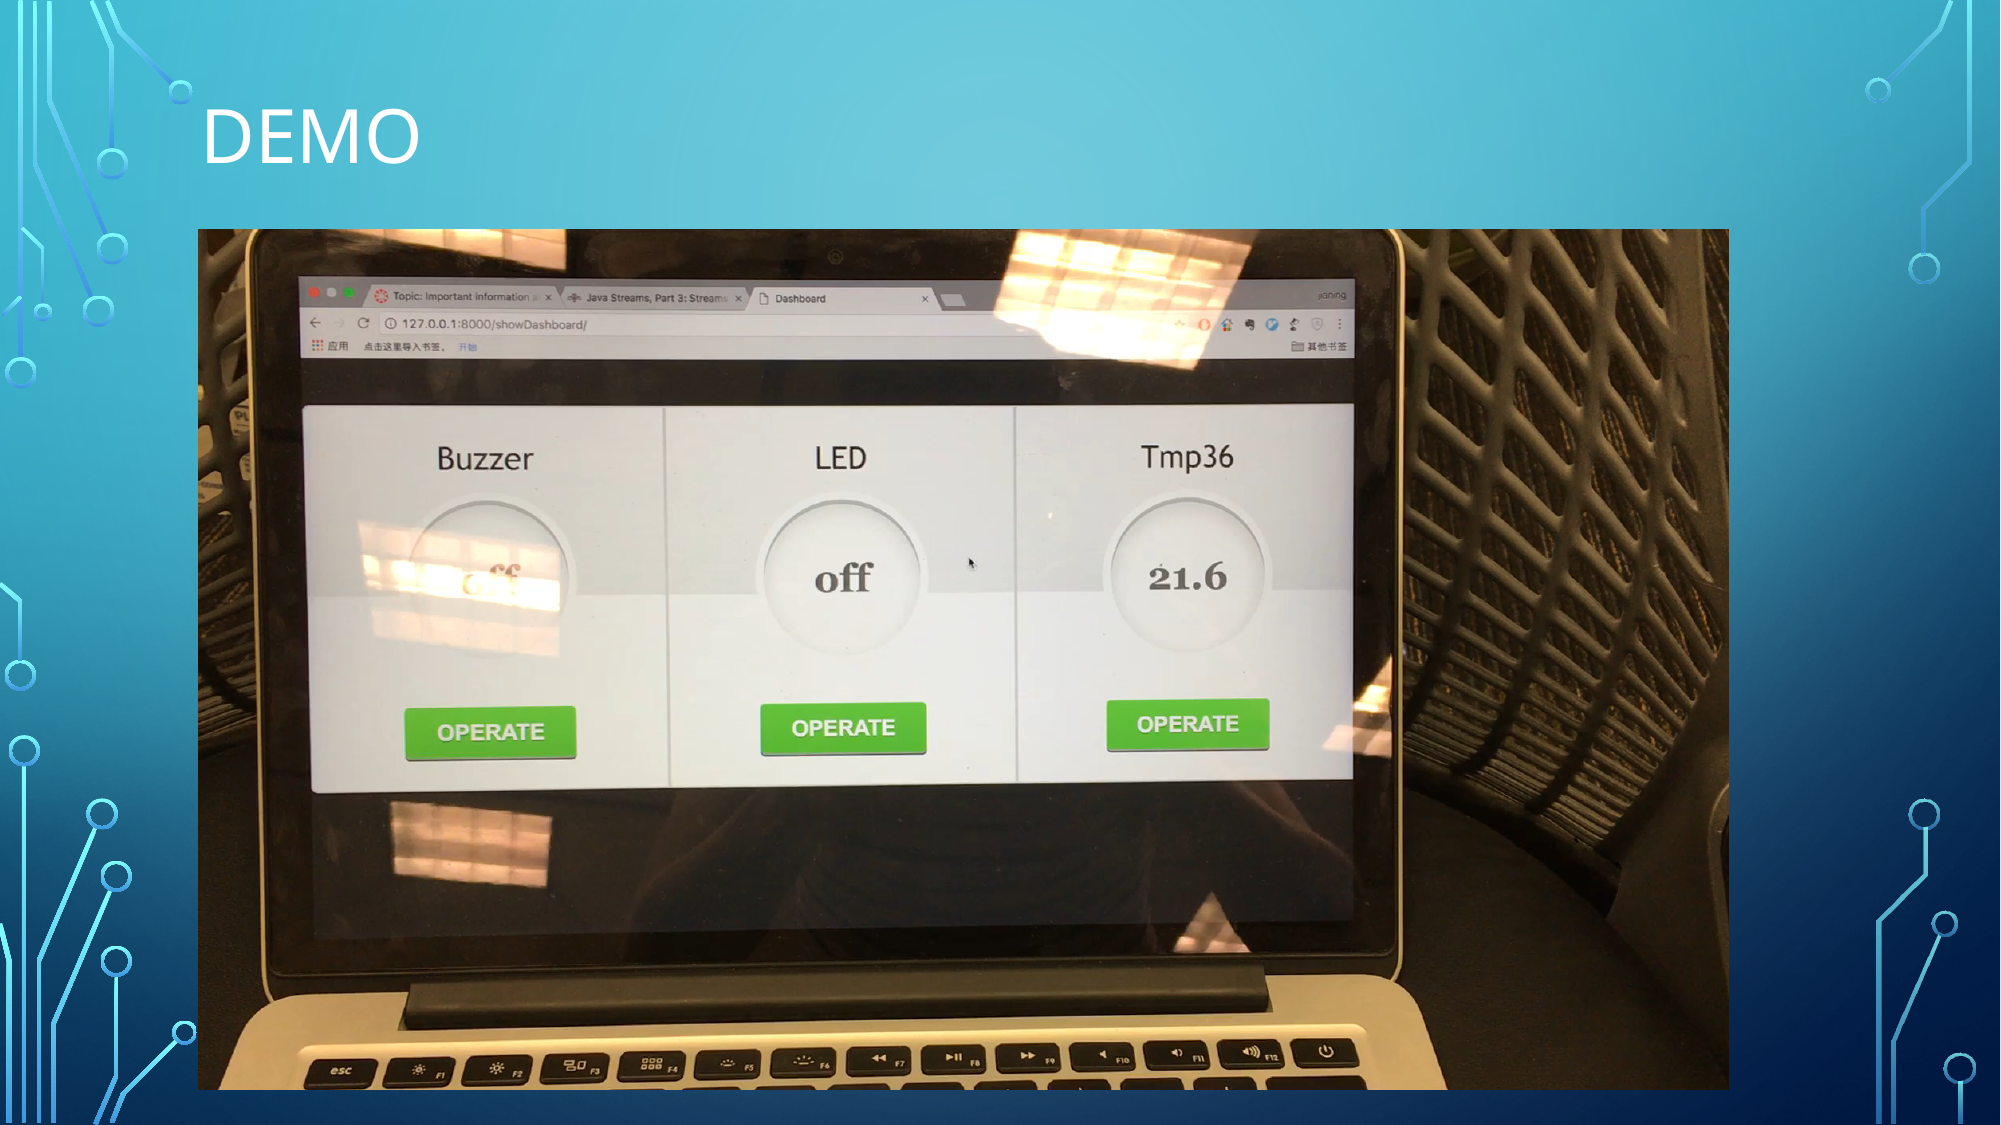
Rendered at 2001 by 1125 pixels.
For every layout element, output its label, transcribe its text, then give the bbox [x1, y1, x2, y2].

title demo [185, 18, 1811, 261]
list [197, 228, 1730, 1091]
